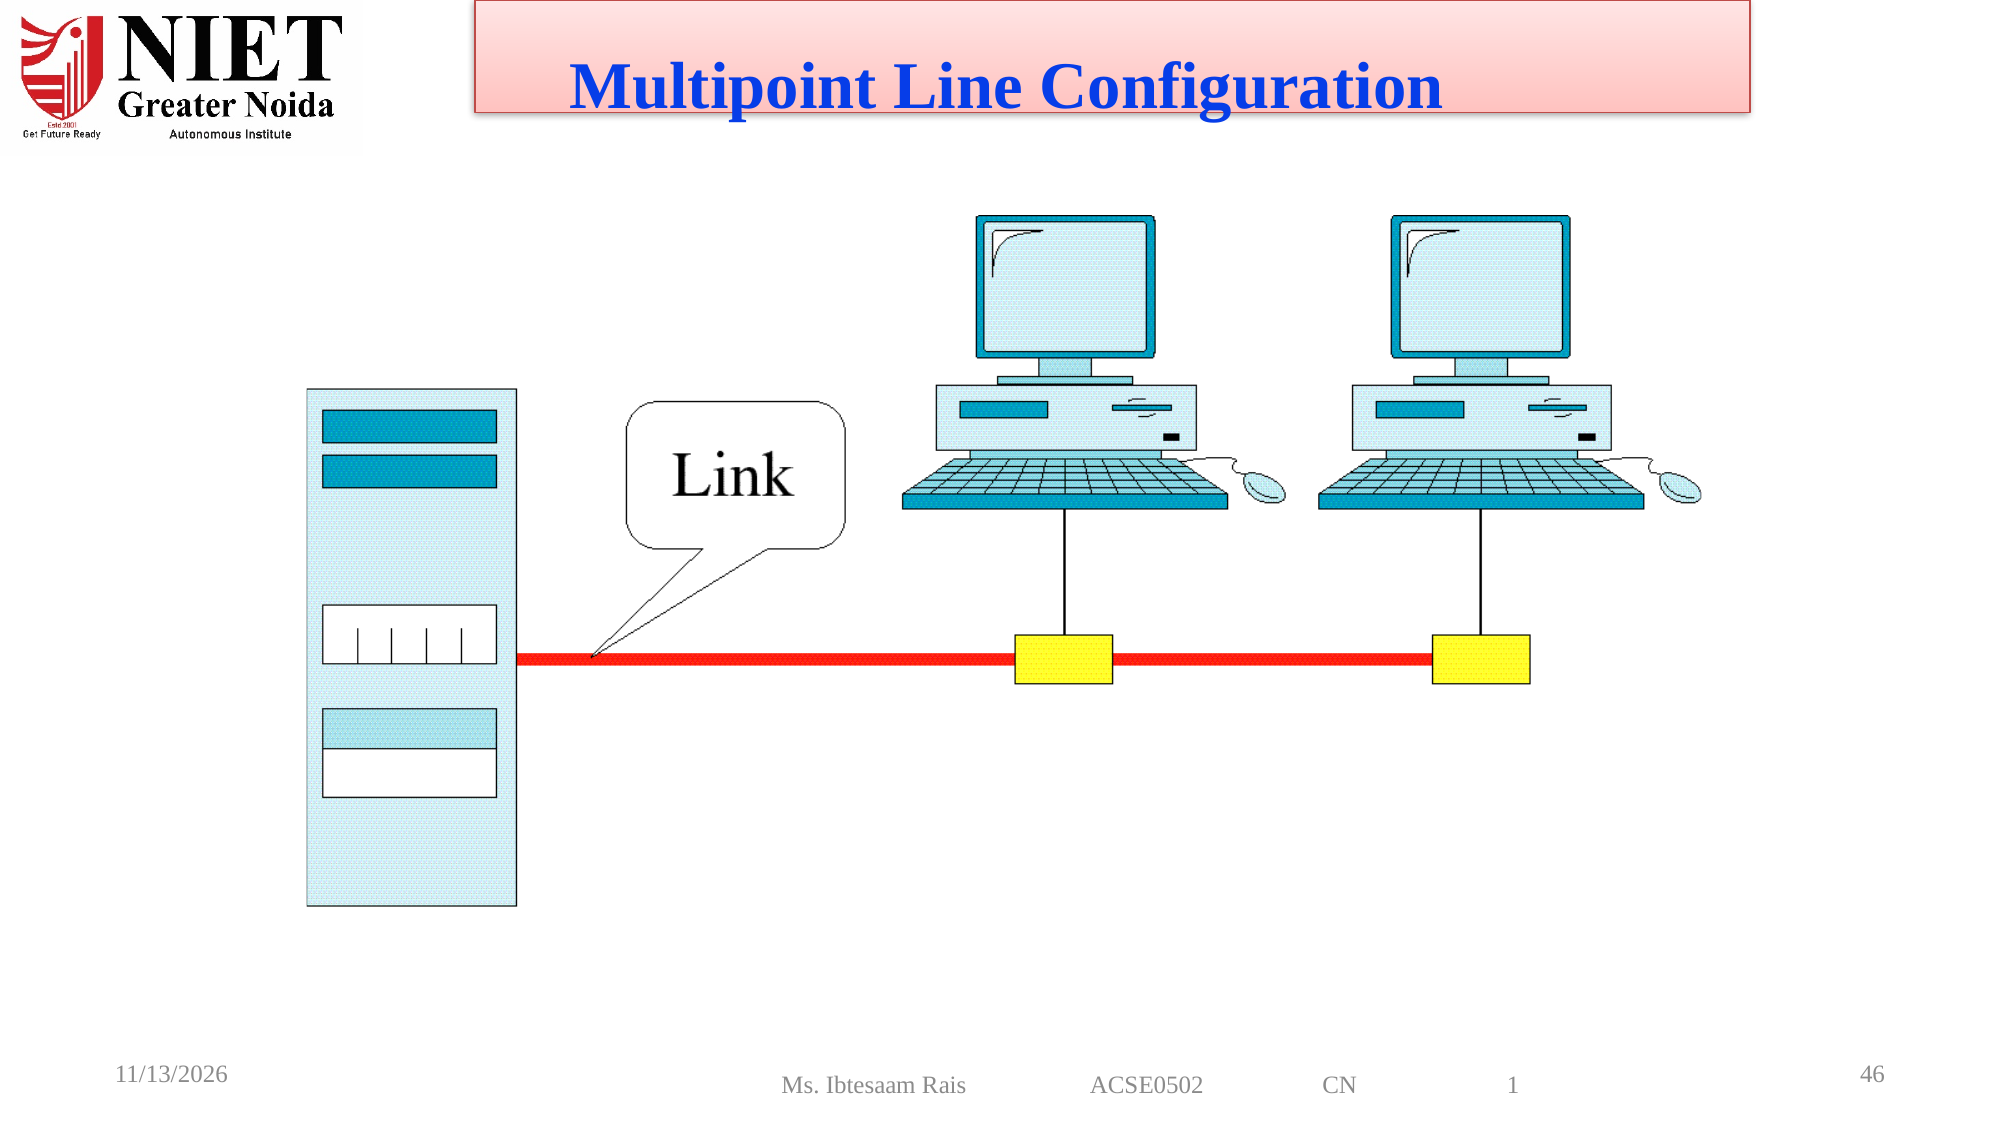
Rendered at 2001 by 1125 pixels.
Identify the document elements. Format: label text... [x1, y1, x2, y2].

text_box [474, 0, 1751, 113]
picture [306, 215, 1702, 908]
picture [1399, 222, 1564, 351]
footer Ms. Ibtesaam Rais ACSE0502 CN 1 [762, 1042, 1540, 1125]
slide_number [99, 1042, 567, 1103]
text_box Multipoint Line Configuration [554, 35, 1460, 130]
picture [0, 0, 363, 156]
picture [985, 222, 1146, 351]
slide_number 46 [1540, 1042, 1900, 1103]
